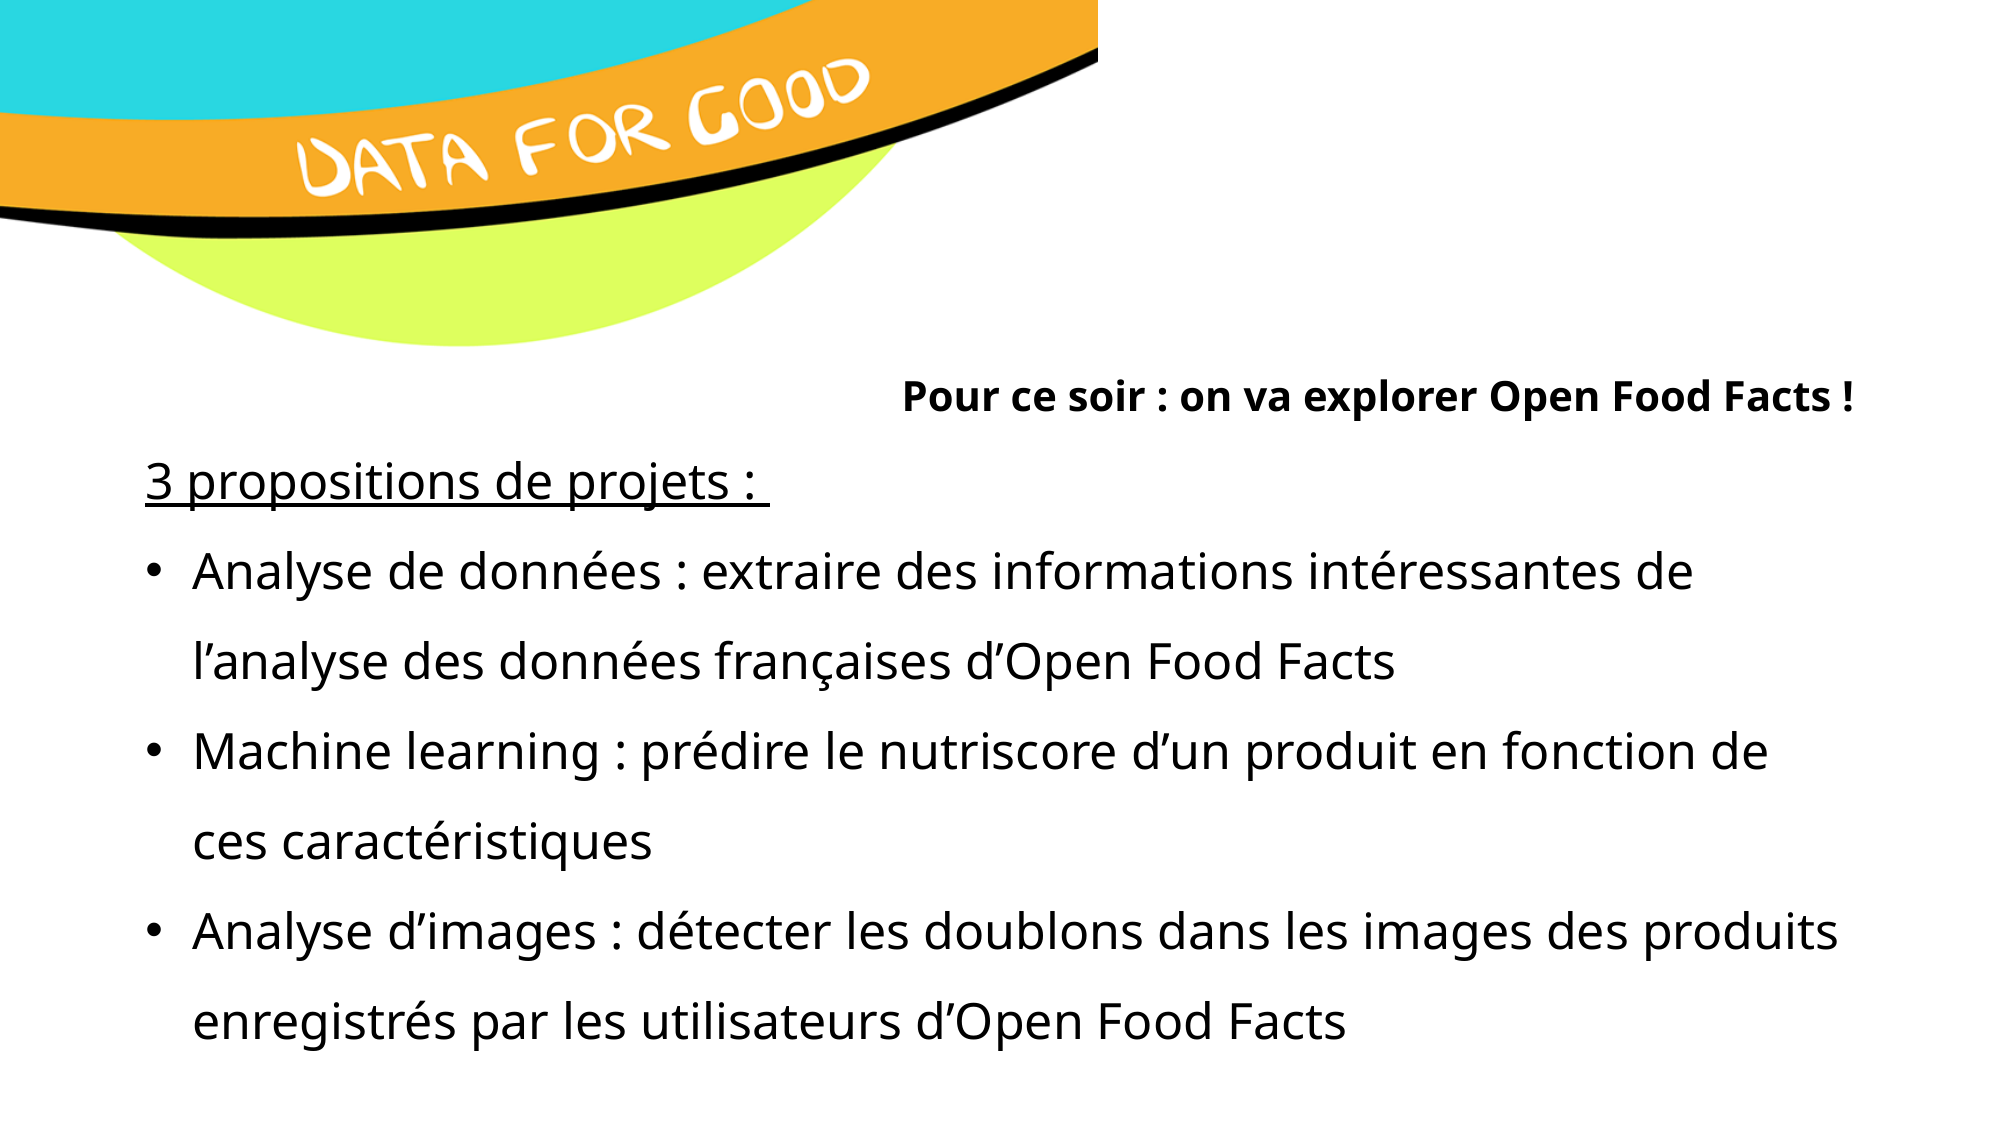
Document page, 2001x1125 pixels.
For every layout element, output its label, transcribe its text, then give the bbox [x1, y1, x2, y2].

picture [0, 0, 1098, 418]
text_box Pour ce soir : on va explorer Open Food Facts ! 3 propositions de projets : Analyse de données : extraire des informations intéressantes de l’analyse des données françaises d’Open Food Facts Machine learning : prédire le nutriscore d’un produit en fonction de ces caractéristiques Analyse d’images : détecter les doublons dans les images des produits enregistrés par les utilisateurs d’Open Food Facts [130, 337, 1870, 1117]
